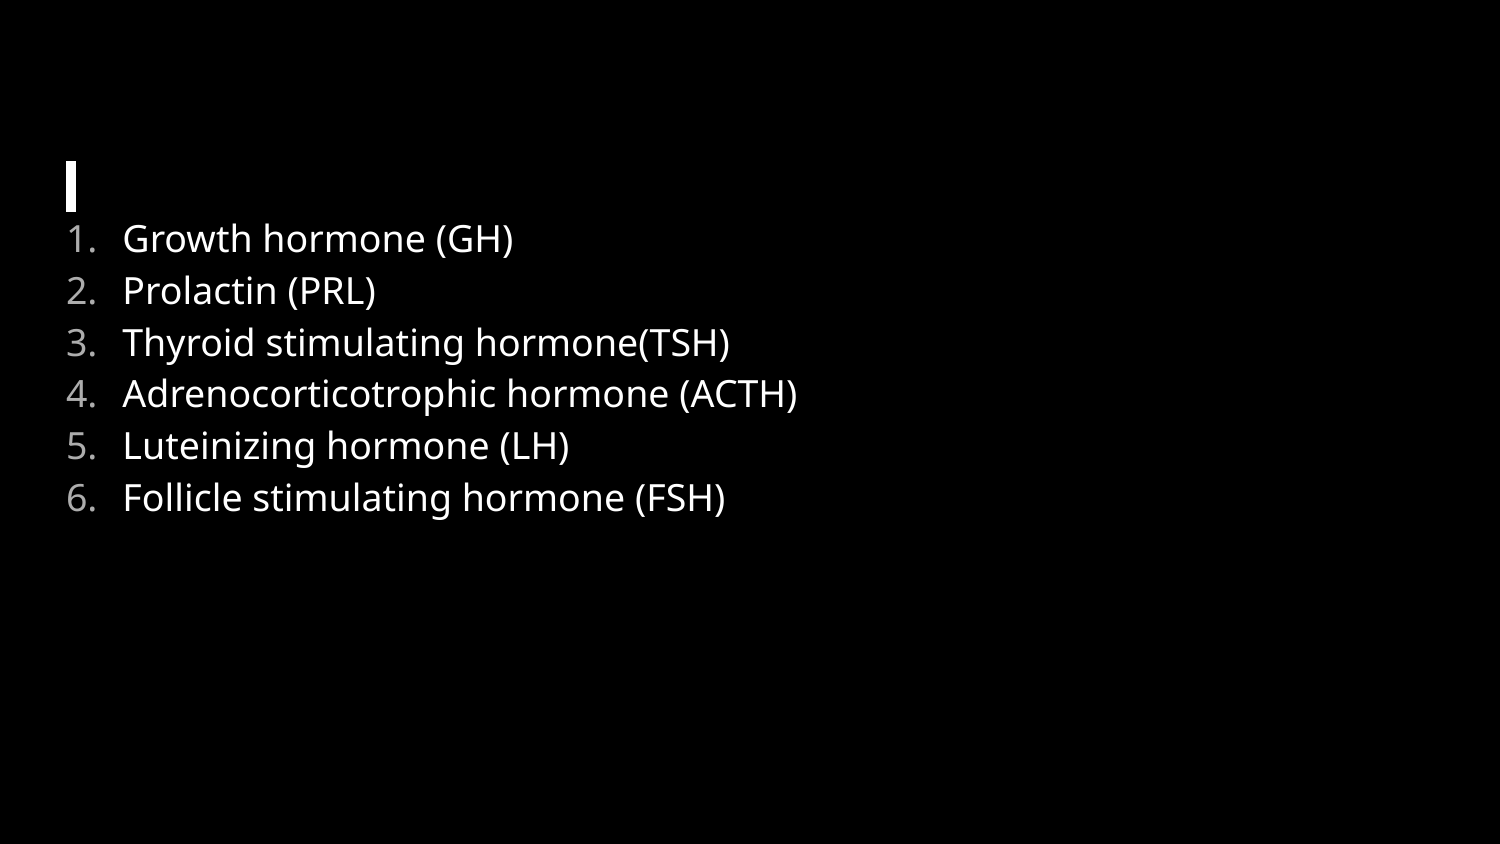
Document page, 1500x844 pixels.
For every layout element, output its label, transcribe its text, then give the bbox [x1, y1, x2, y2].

list Growth hormone (GH) Prolactin (PRL) Thyroid stimulating hormone(TSH) Adrenocorticotrophic hormone (ACTH) Luteinizing hormone (LH) Follicle stimulating hormone (FSH) [51, 141, 1449, 703]
